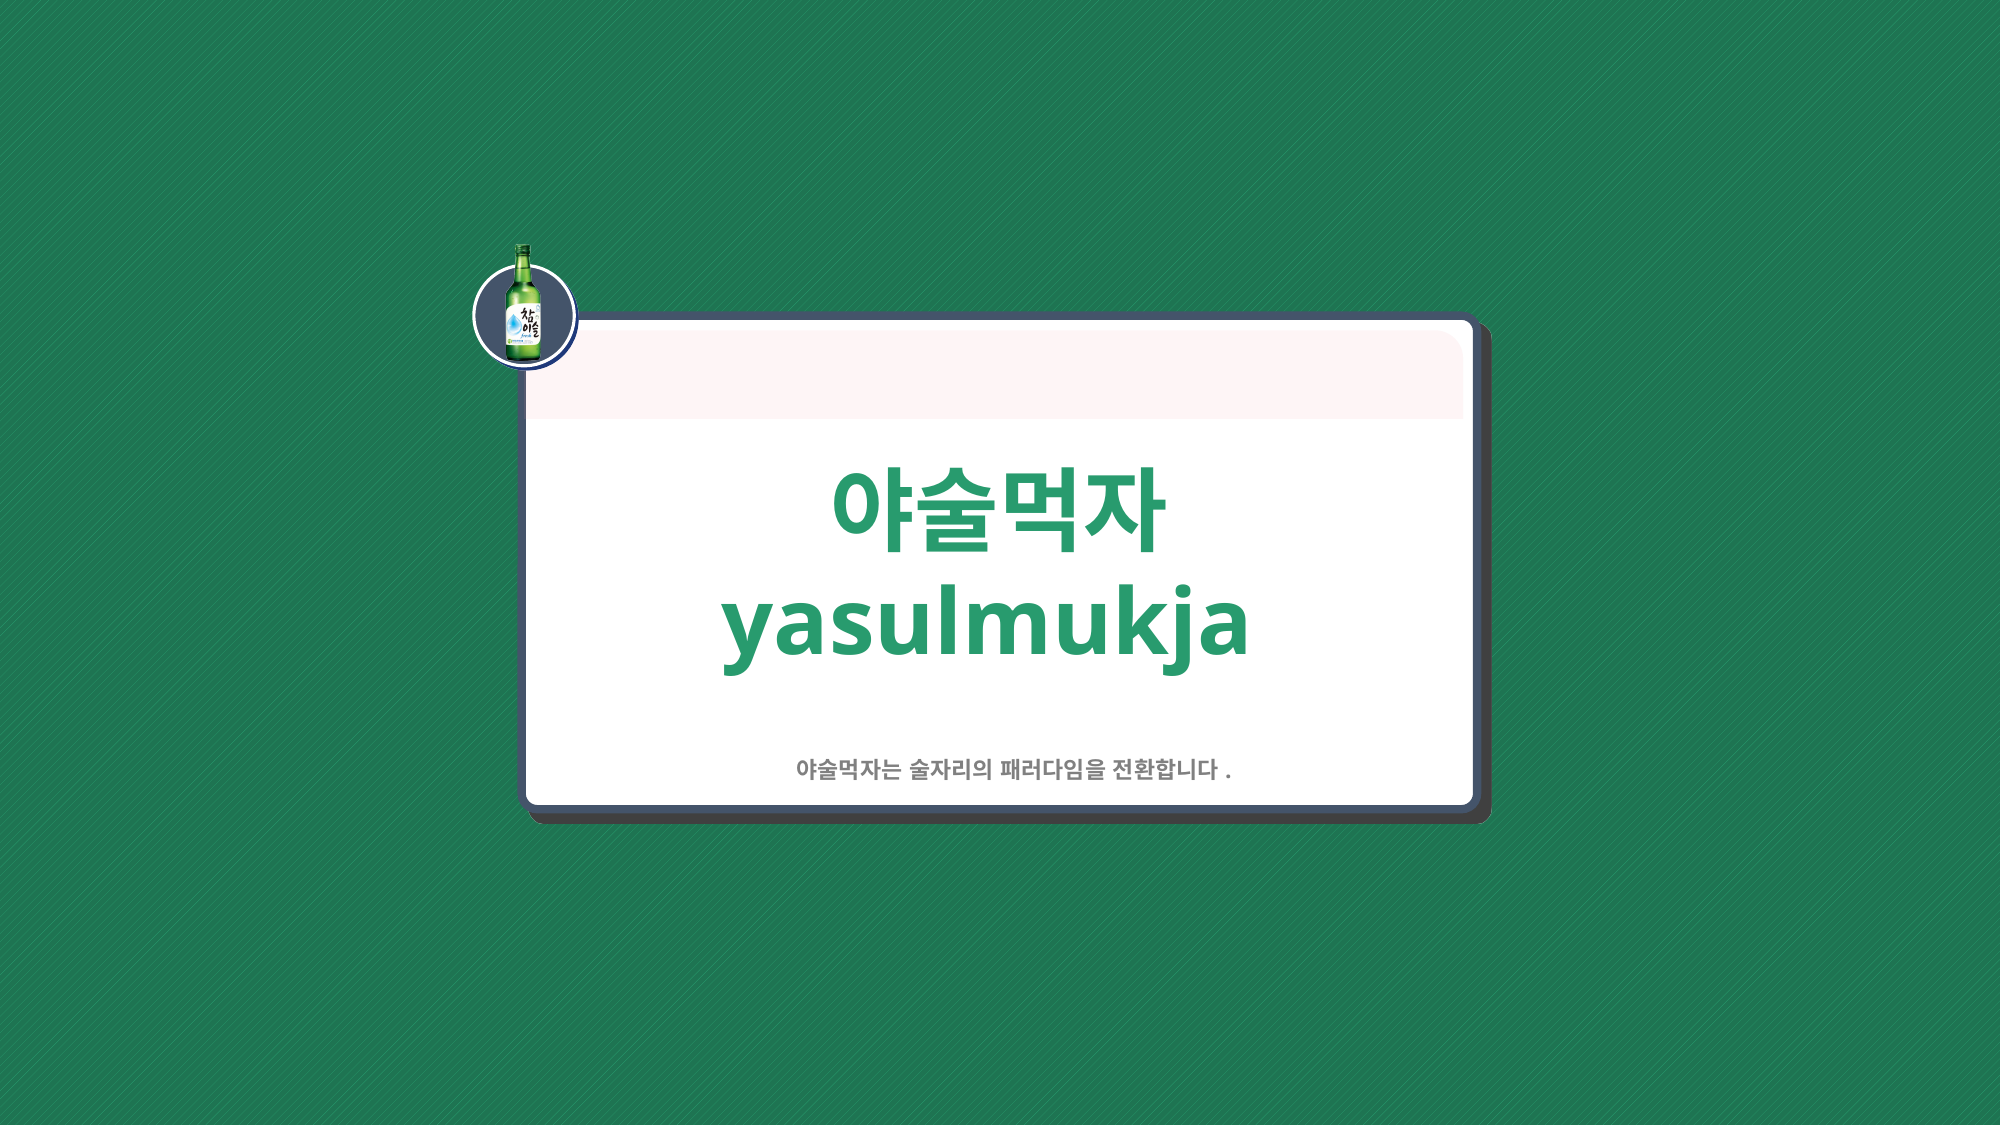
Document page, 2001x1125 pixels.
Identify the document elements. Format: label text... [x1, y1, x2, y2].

picture [504, 242, 543, 364]
text_box [543, 268, 576, 364]
text_box [523, 329, 1465, 420]
text_box 야술먹자 yasulmukja [520, 791, 1479, 811]
text_box [472, 268, 504, 363]
text_box 야술먹자는 술자리의 패러다임을 전환합니다. [54, 720, 1949, 791]
text_box 야술먹자 yasulmukja [520, 314, 1479, 720]
